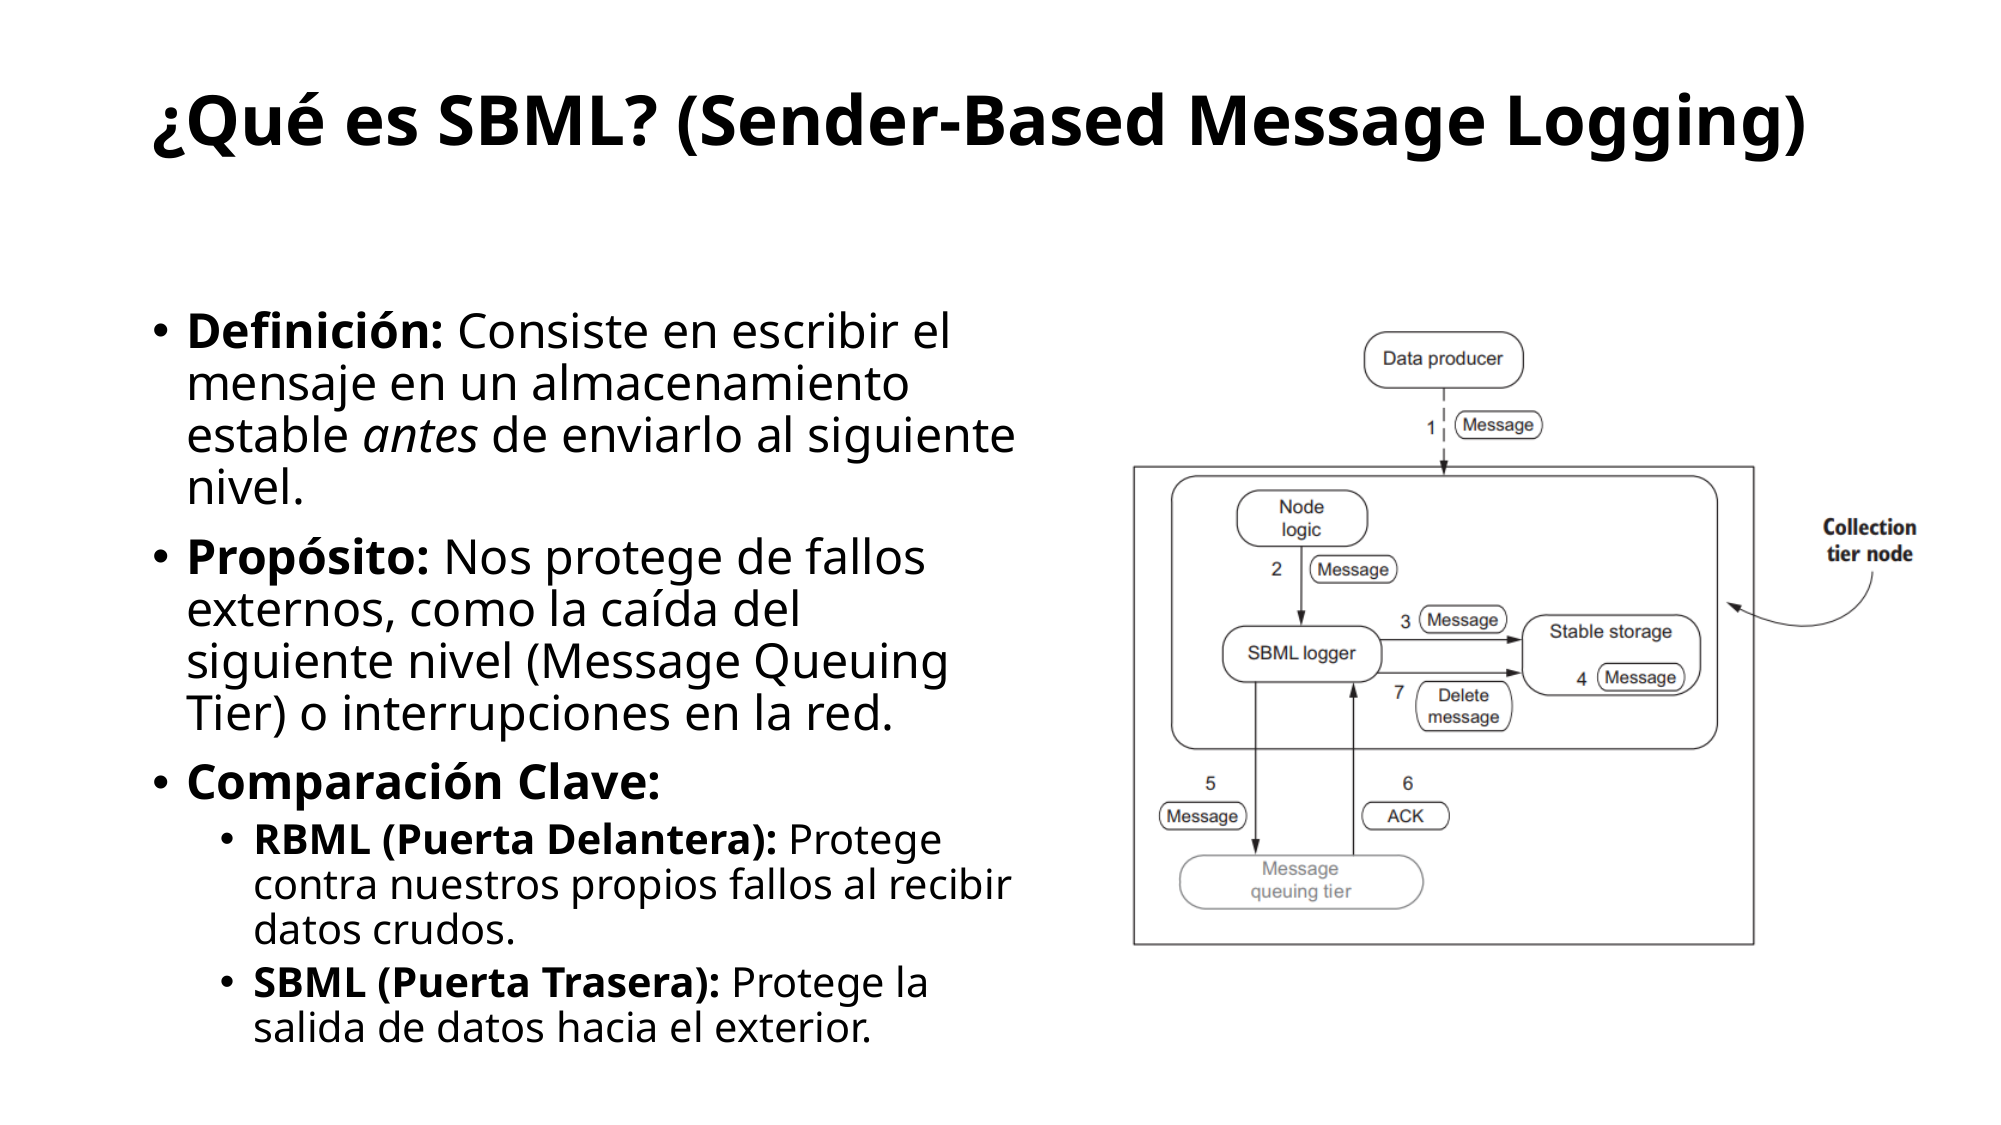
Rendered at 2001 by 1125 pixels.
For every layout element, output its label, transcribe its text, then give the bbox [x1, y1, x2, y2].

list Definición: Consiste en escribir el mensaje en un almacenamiento estable antes de enviarlo al siguiente nivel. Propósito: Nos protege de fallos externos, como la caída del siguiente nivel (Message Queuing Tier) o interrupciones en la red. Comparación Clave: RBML (Puerta Delantera): Protege contra nuestros propios fallos al recibir datos crudos. SBML (Puerta Trasera): Protege la salida de datos hacia el exterior. [137, 299, 1038, 1063]
picture [1104, 298, 1943, 960]
title ¿Qué es SBML? (Sender-Based Message Logging) [137, 59, 1863, 278]
